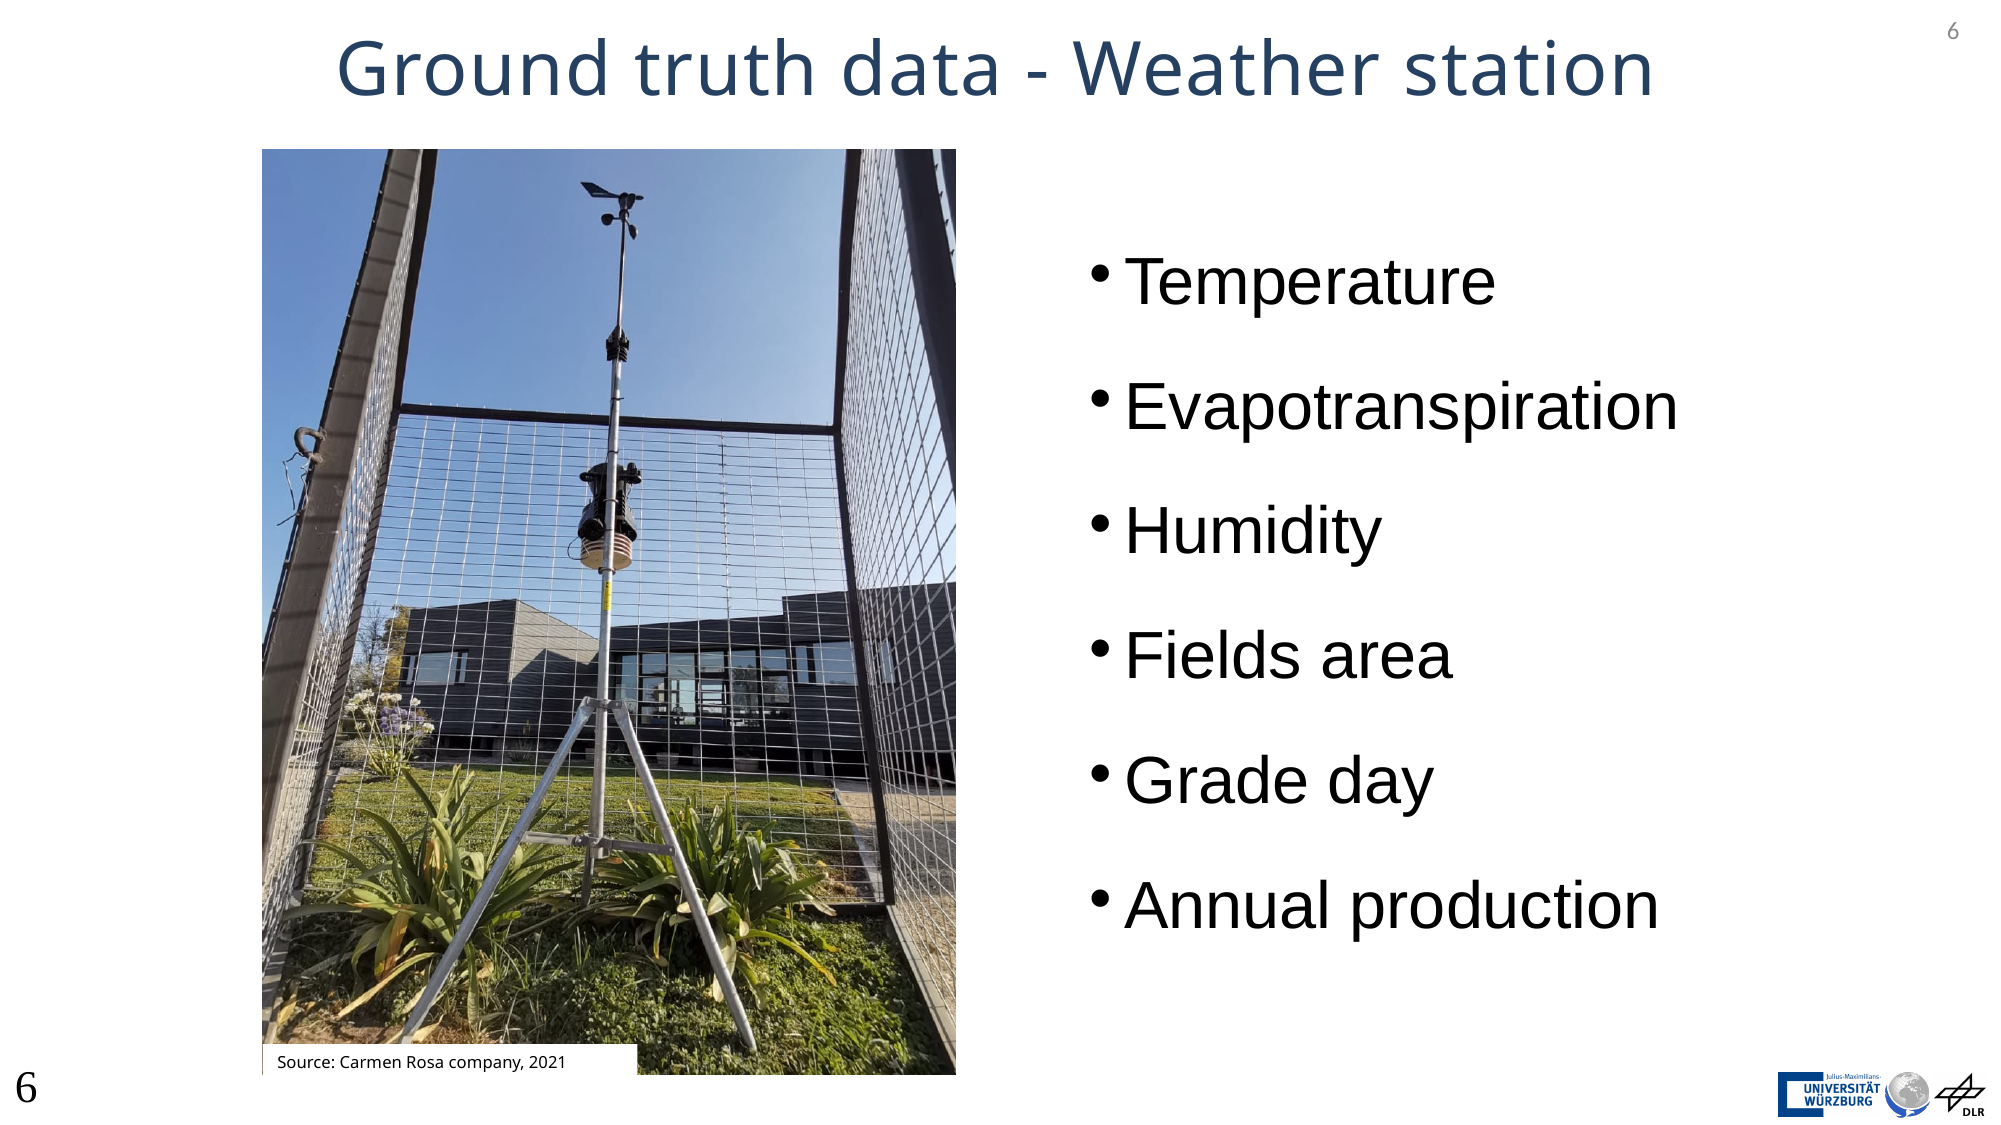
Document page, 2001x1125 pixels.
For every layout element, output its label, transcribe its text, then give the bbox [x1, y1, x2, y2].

picture [262, 149, 957, 1075]
text_box <number> [1839, 10, 1975, 50]
text_box Temperature Evapotranspiration Humidity Fields area Grade day Annual production [1073, 230, 1814, 975]
picture [1933, 1072, 1987, 1117]
picture [1778, 1072, 1881, 1117]
picture [1885, 1072, 1930, 1118]
text_box Ground truth data - Weather station [155, 0, 1839, 111]
